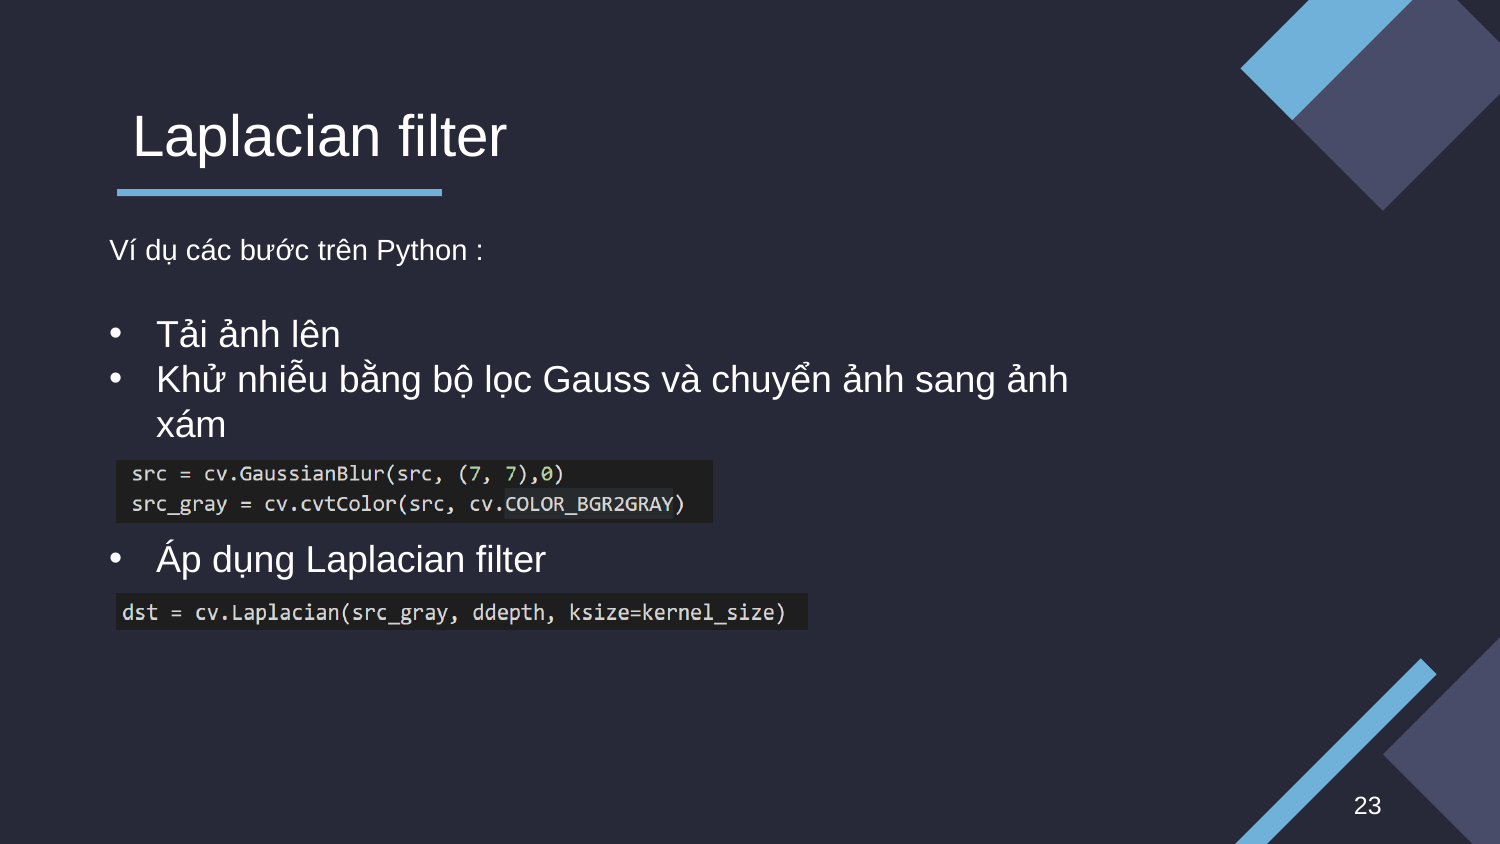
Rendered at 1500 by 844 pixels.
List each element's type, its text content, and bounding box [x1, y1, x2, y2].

text_box [117, 189, 442, 197]
picture [116, 460, 713, 523]
title Laplacian filter [116, 88, 1383, 177]
text_box Ví dụ các bước trên Python : [94, 224, 500, 274]
slide_number 23 [1059, 782, 1397, 828]
text_box Tải ảnh lên Khử nhiễu bằng bộ lọc Gauss và chuyển ảnh sang ảnh xám Áp dụng Laplacian filter [94, 302, 1158, 588]
picture [116, 593, 809, 630]
